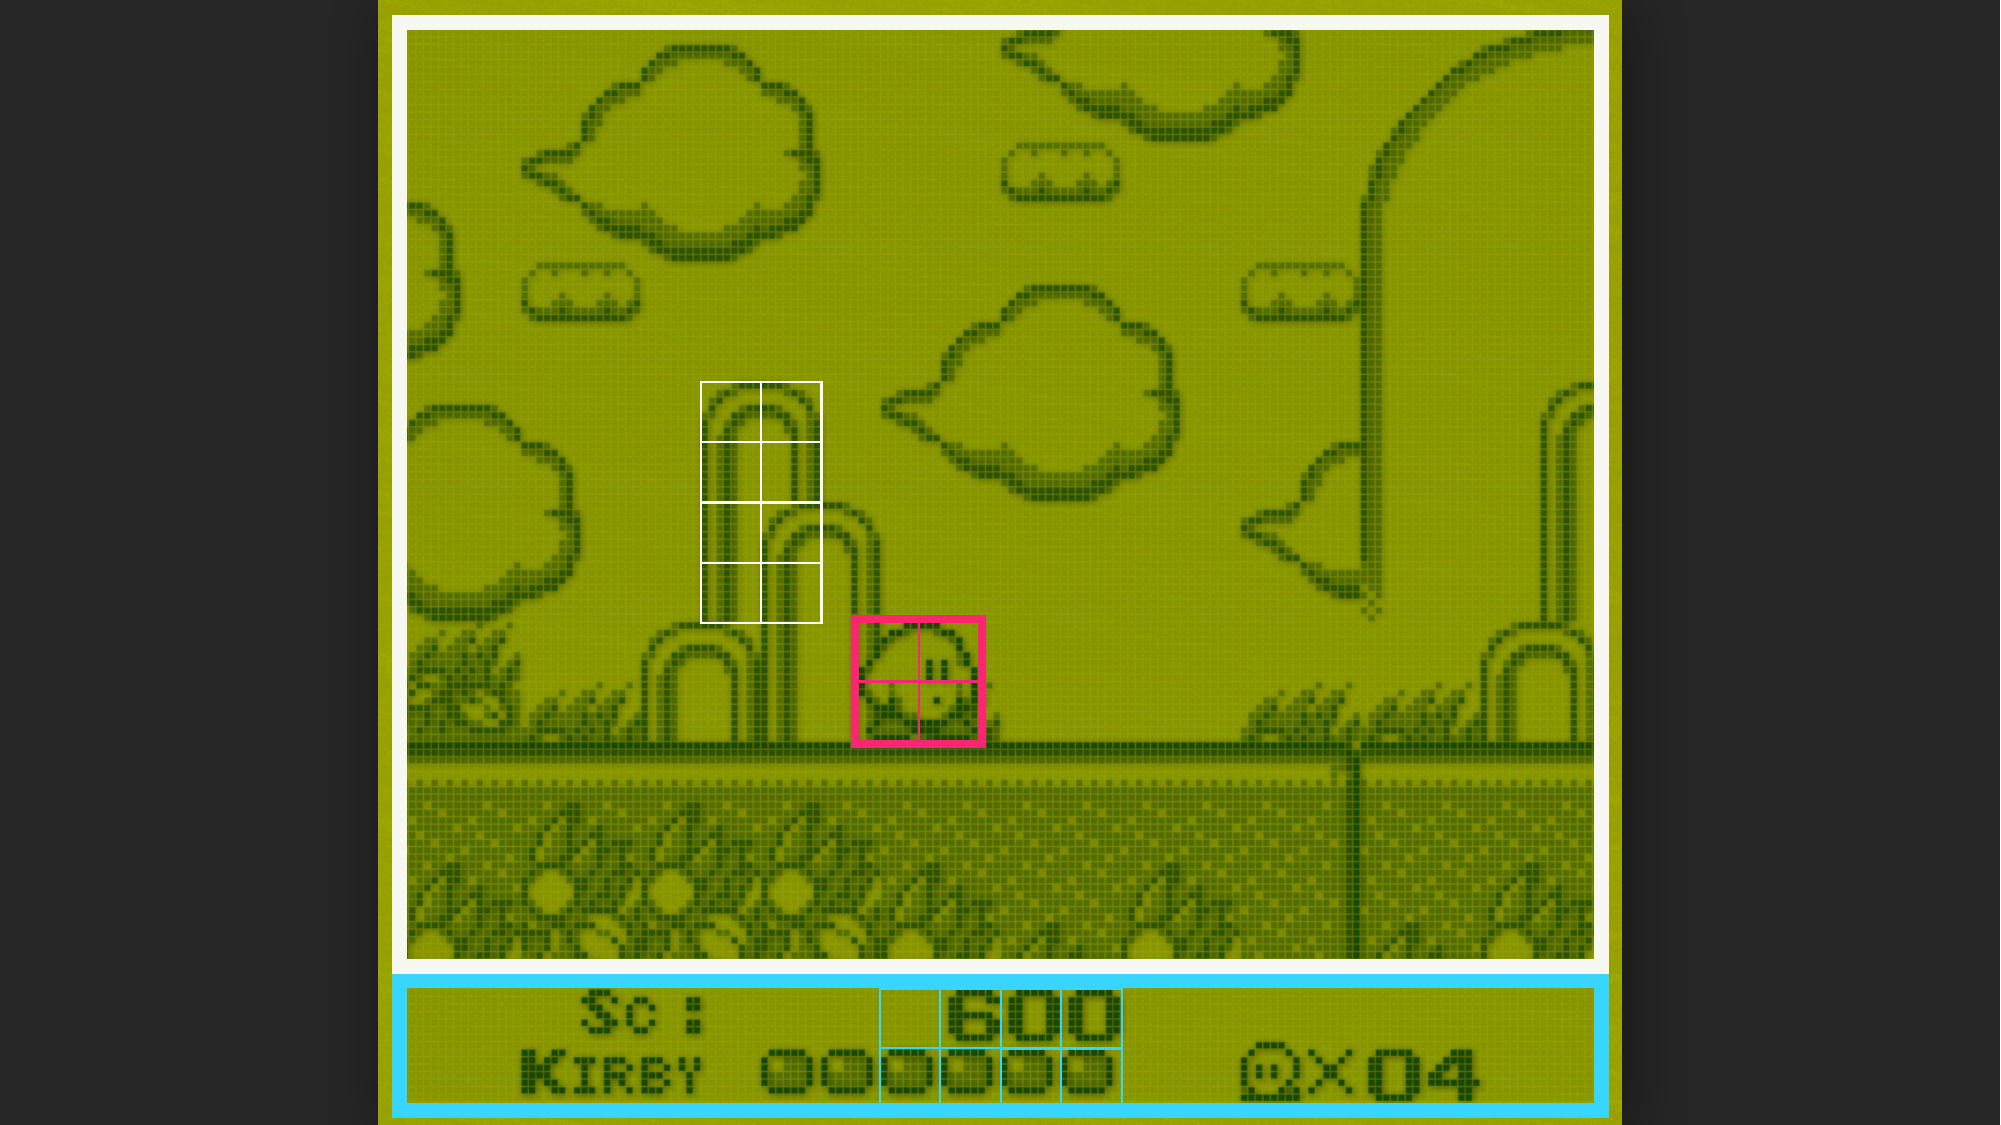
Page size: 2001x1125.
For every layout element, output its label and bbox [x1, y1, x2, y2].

text_box [879, 988, 1001, 1108]
text_box [700, 502, 822, 623]
text_box [700, 382, 822, 502]
text_box [1000, 989, 1122, 1108]
text_box [858, 622, 980, 741]
picture [378, 0, 1622, 1125]
